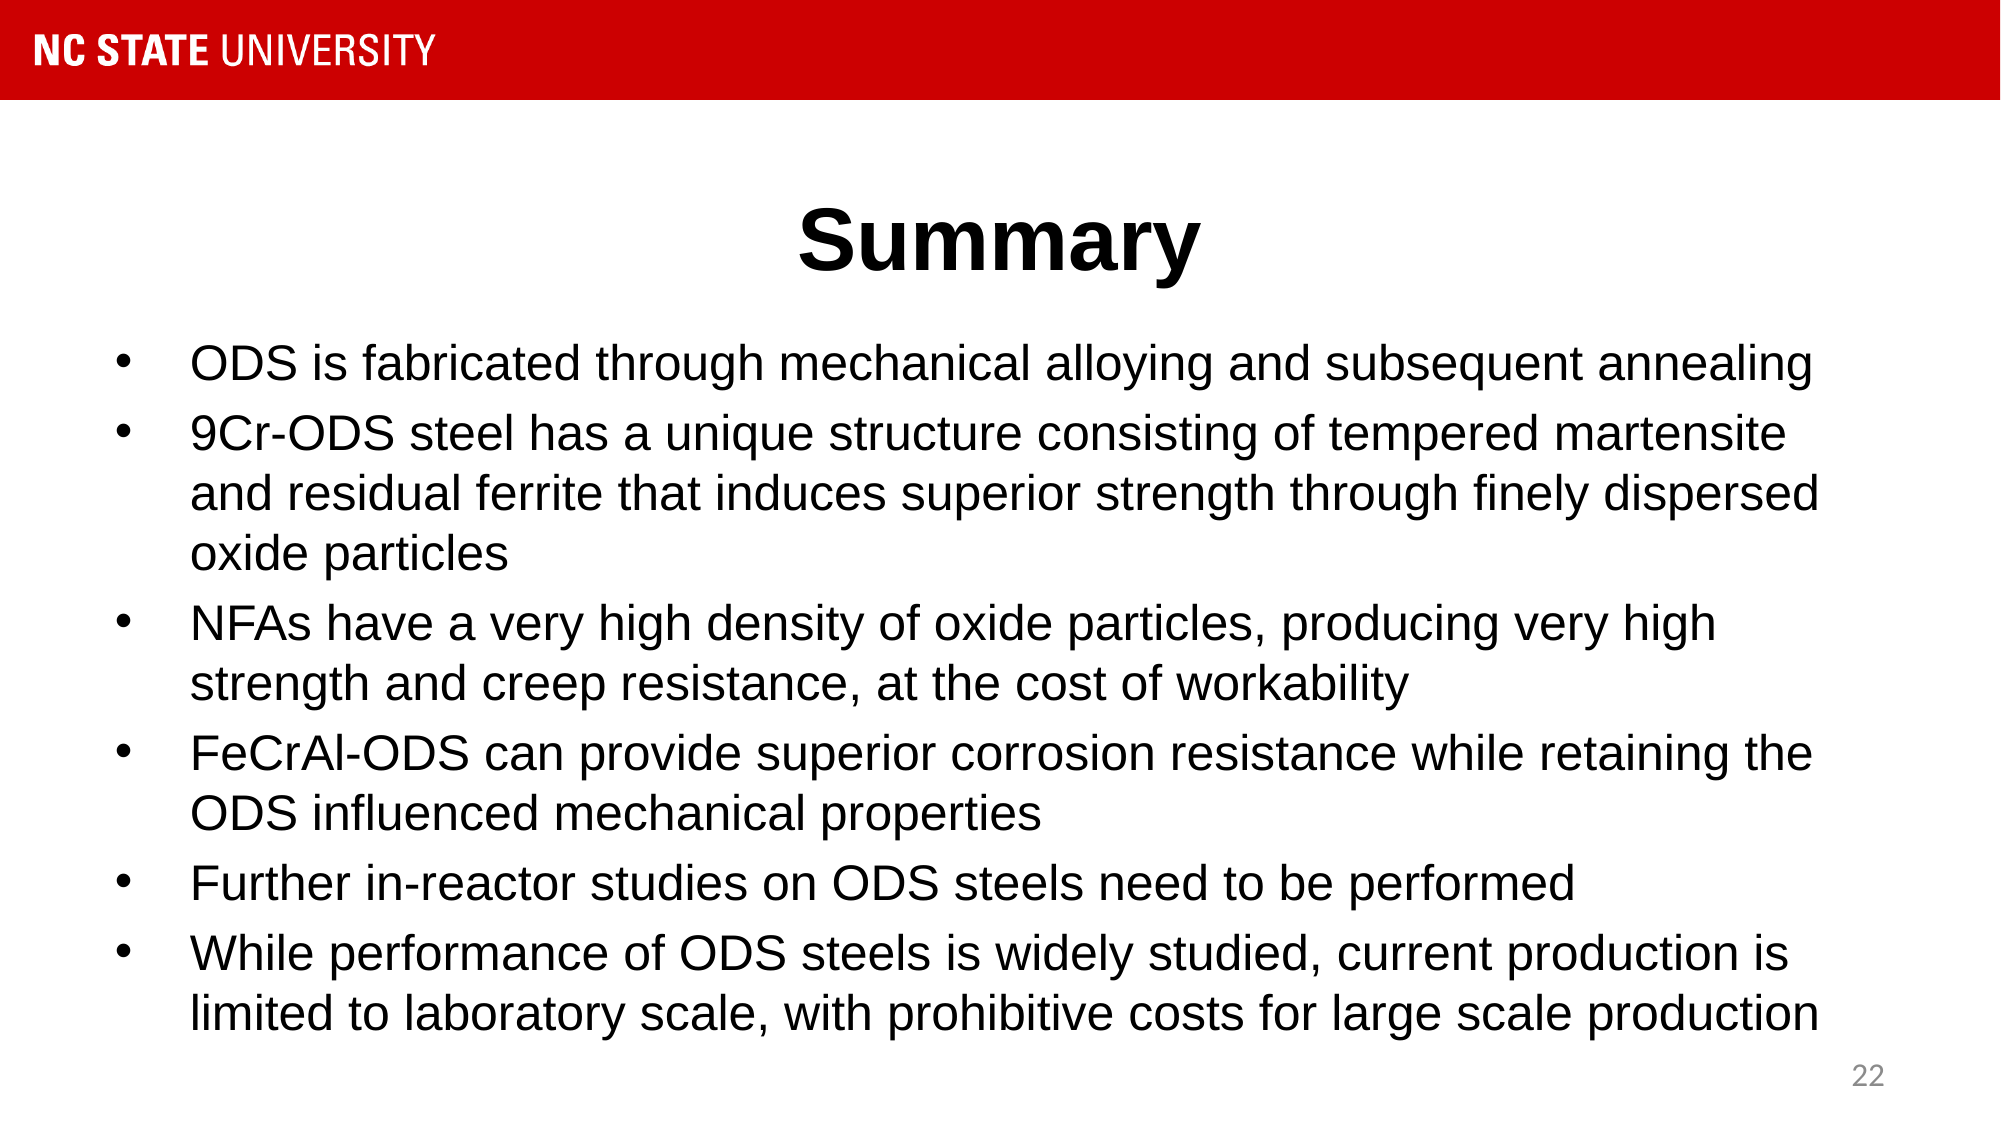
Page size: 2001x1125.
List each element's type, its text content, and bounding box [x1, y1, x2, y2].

list ODS is fabricated through mechanical alloying and subsequent annealing 9Cr-ODS steel has a unique structure consisting of tempered martensite and residual ferrite that induces superior strength through finely dispersed oxide particles NFAs have a very high density of oxide particles, producing very high strength and creep resistance, at the cost of workability FeCrAl-ODS can provide superior corrosion resistance while retaining the ODS influenced mechanical properties Further in-reactor studies on ODS steels need to be performed While performance of ODS steels is widely studied, current production is limited to laboratory scale, with prohibitive costs for large scale production [99, 322, 1900, 1005]
slide_number 22 [1433, 1042, 1900, 1103]
picture [0, 0, 2001, 100]
title Summary [99, 147, 1900, 322]
